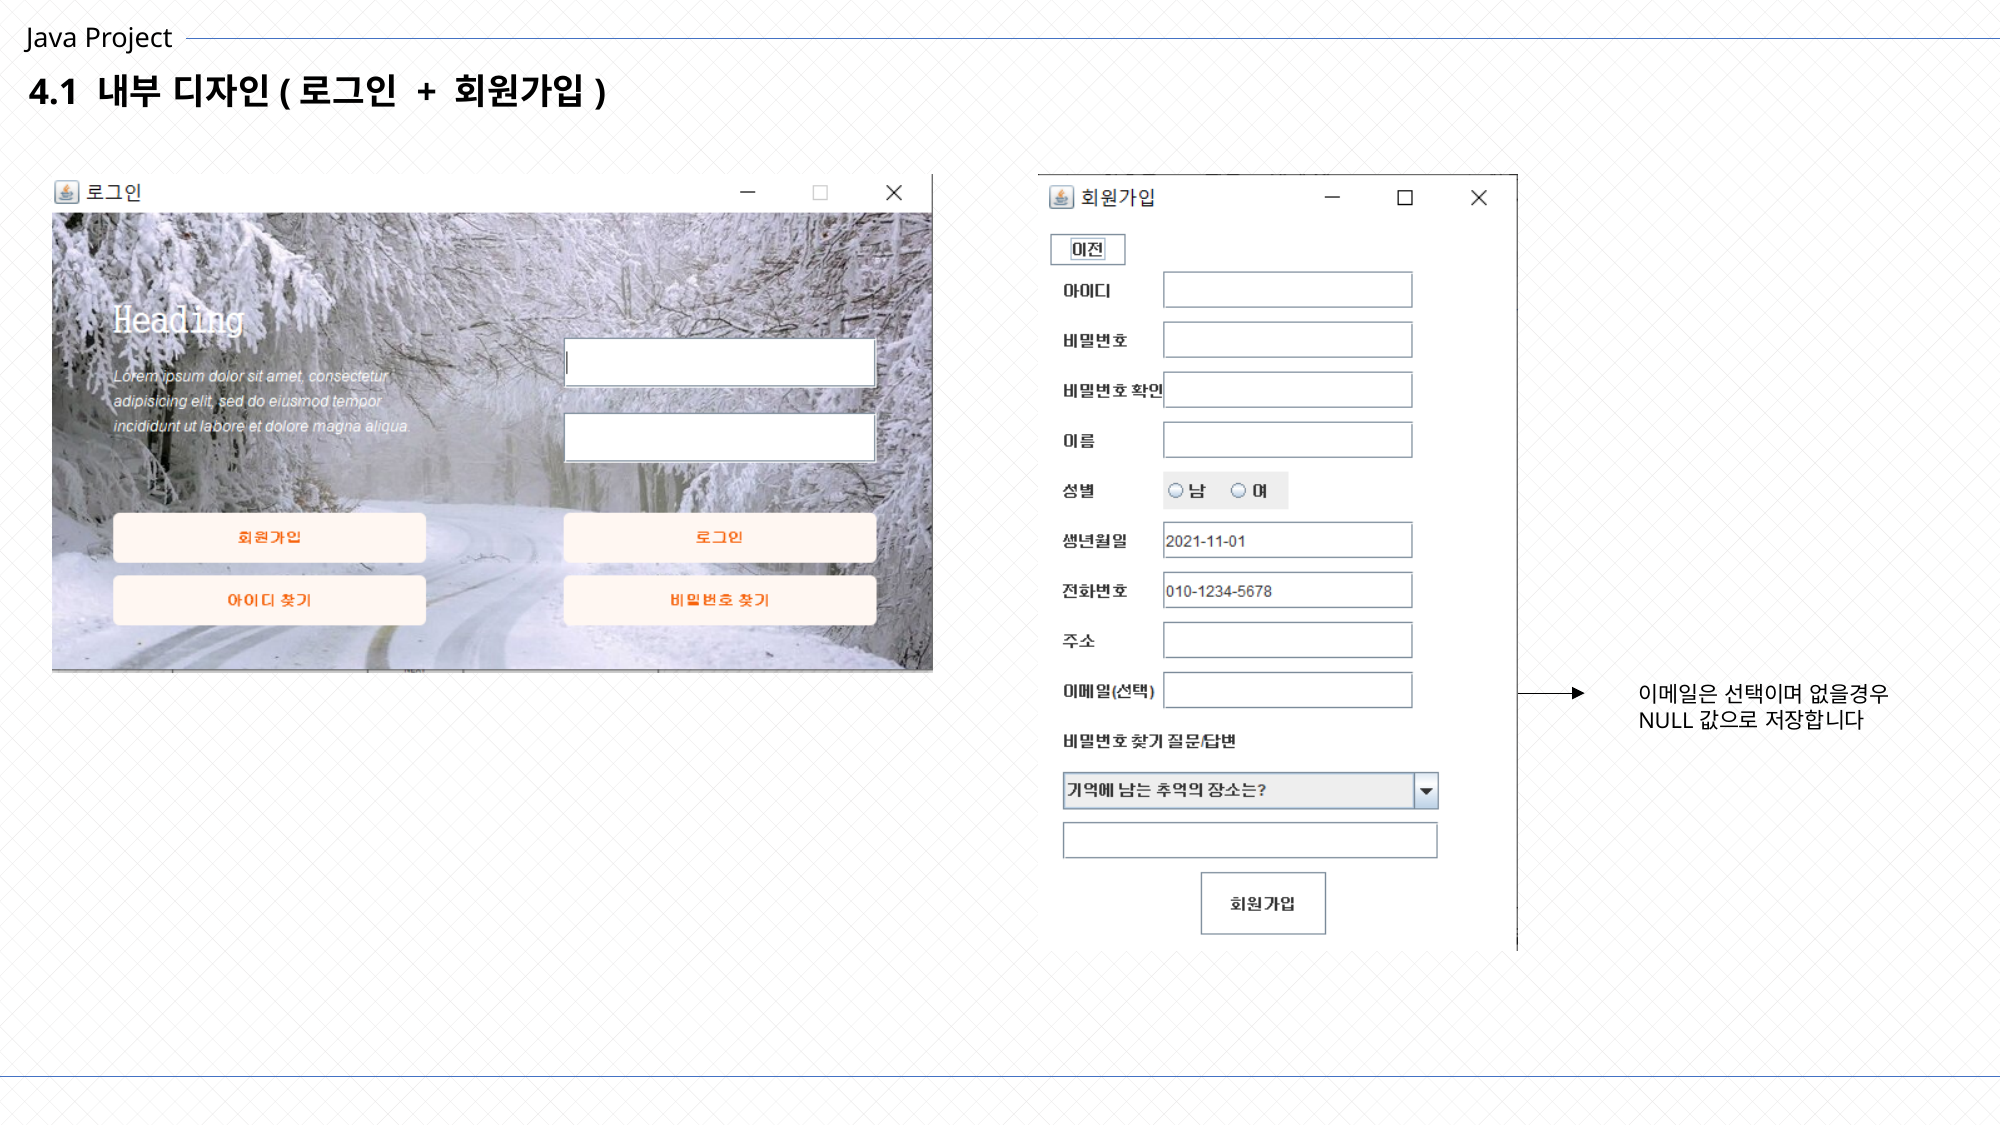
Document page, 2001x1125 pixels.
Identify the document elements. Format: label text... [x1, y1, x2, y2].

text_box 4.1 내부 디자인(로그인 + 회원가입) [14, 61, 730, 119]
picture [1038, 174, 1518, 951]
picture [52, 174, 933, 674]
text_box 이메일은 선택이며 없을경우 NULL값으로 저장합니다 [1623, 673, 1966, 741]
text_box Java Project [0, 0, 211, 62]
